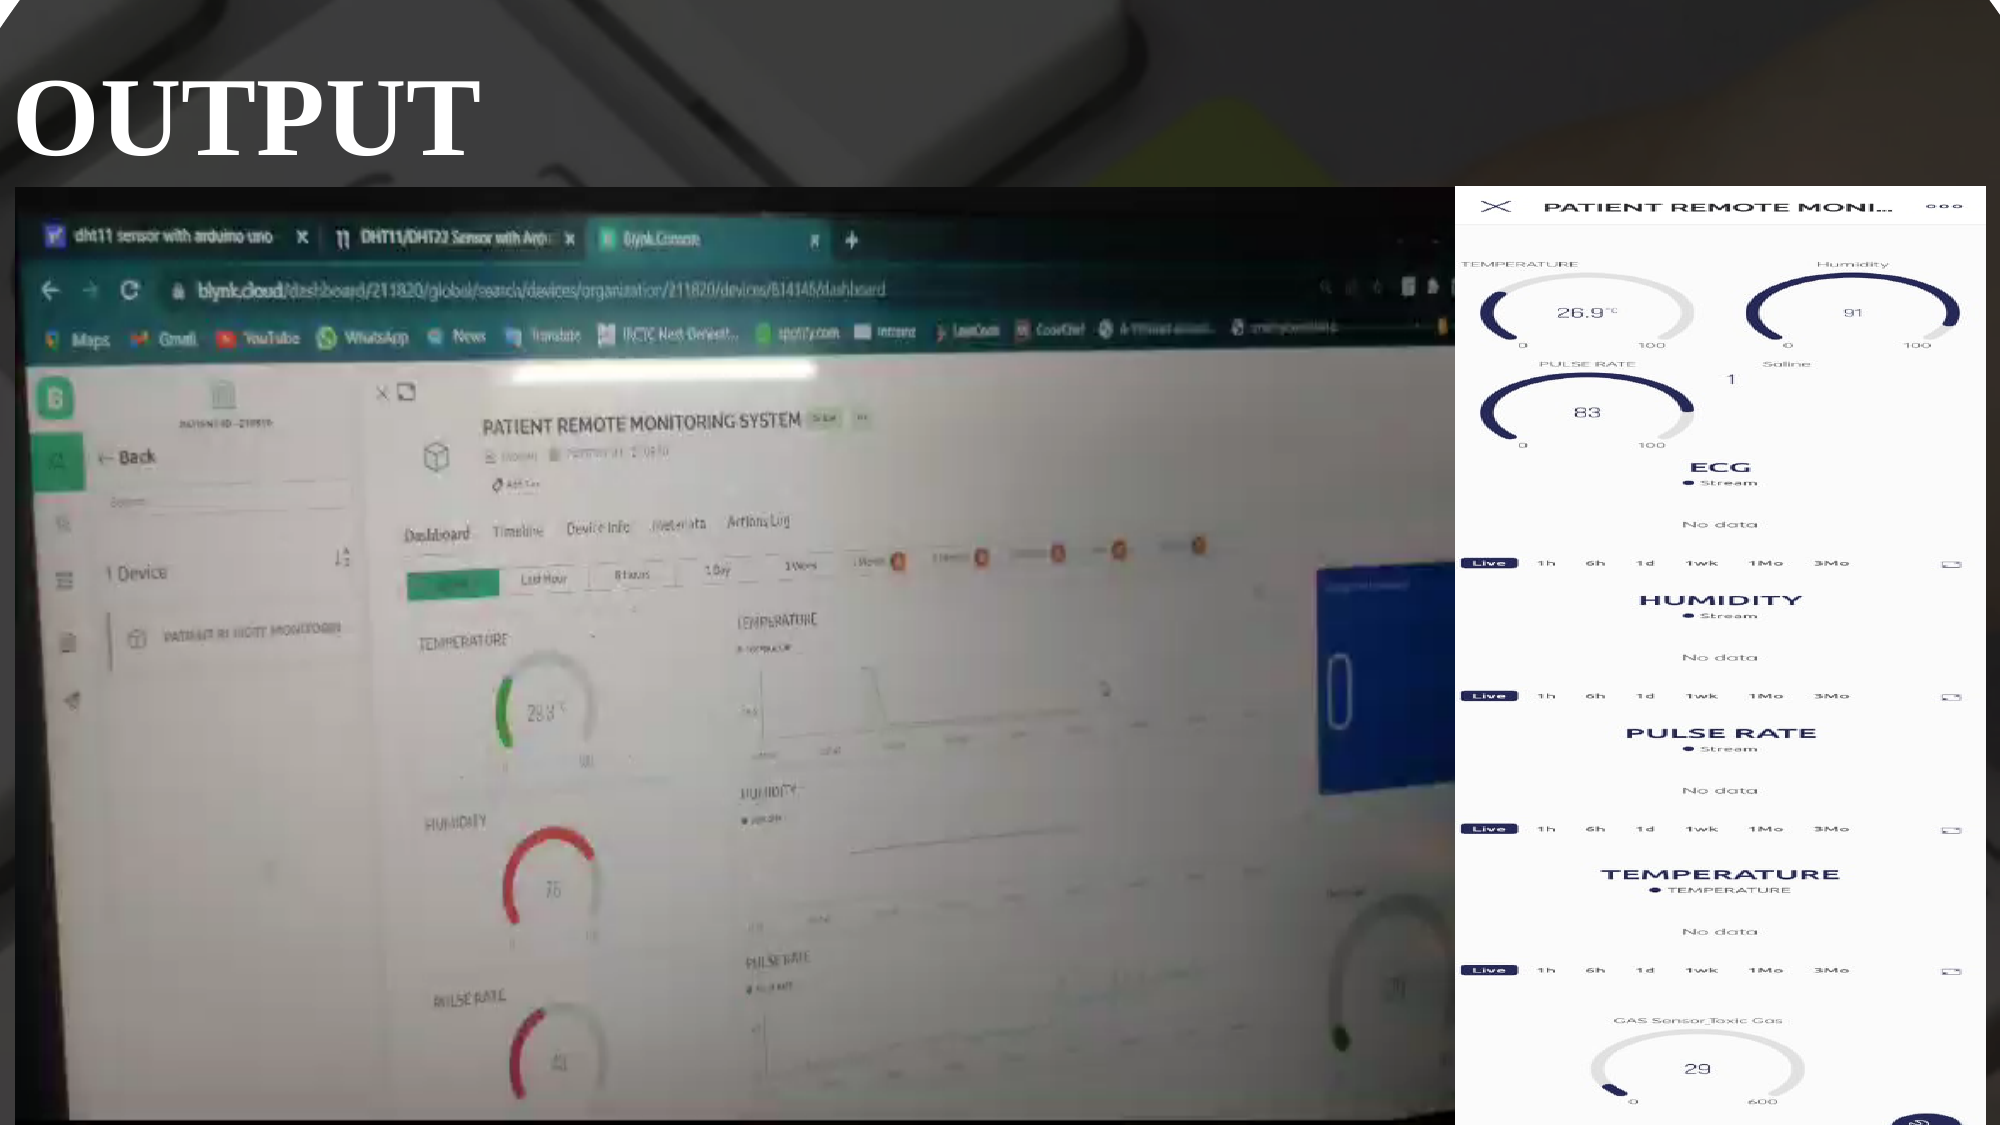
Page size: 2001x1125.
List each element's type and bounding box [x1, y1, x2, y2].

text_box [14, 186, 1455, 1125]
picture [0, 0, 2000, 1125]
